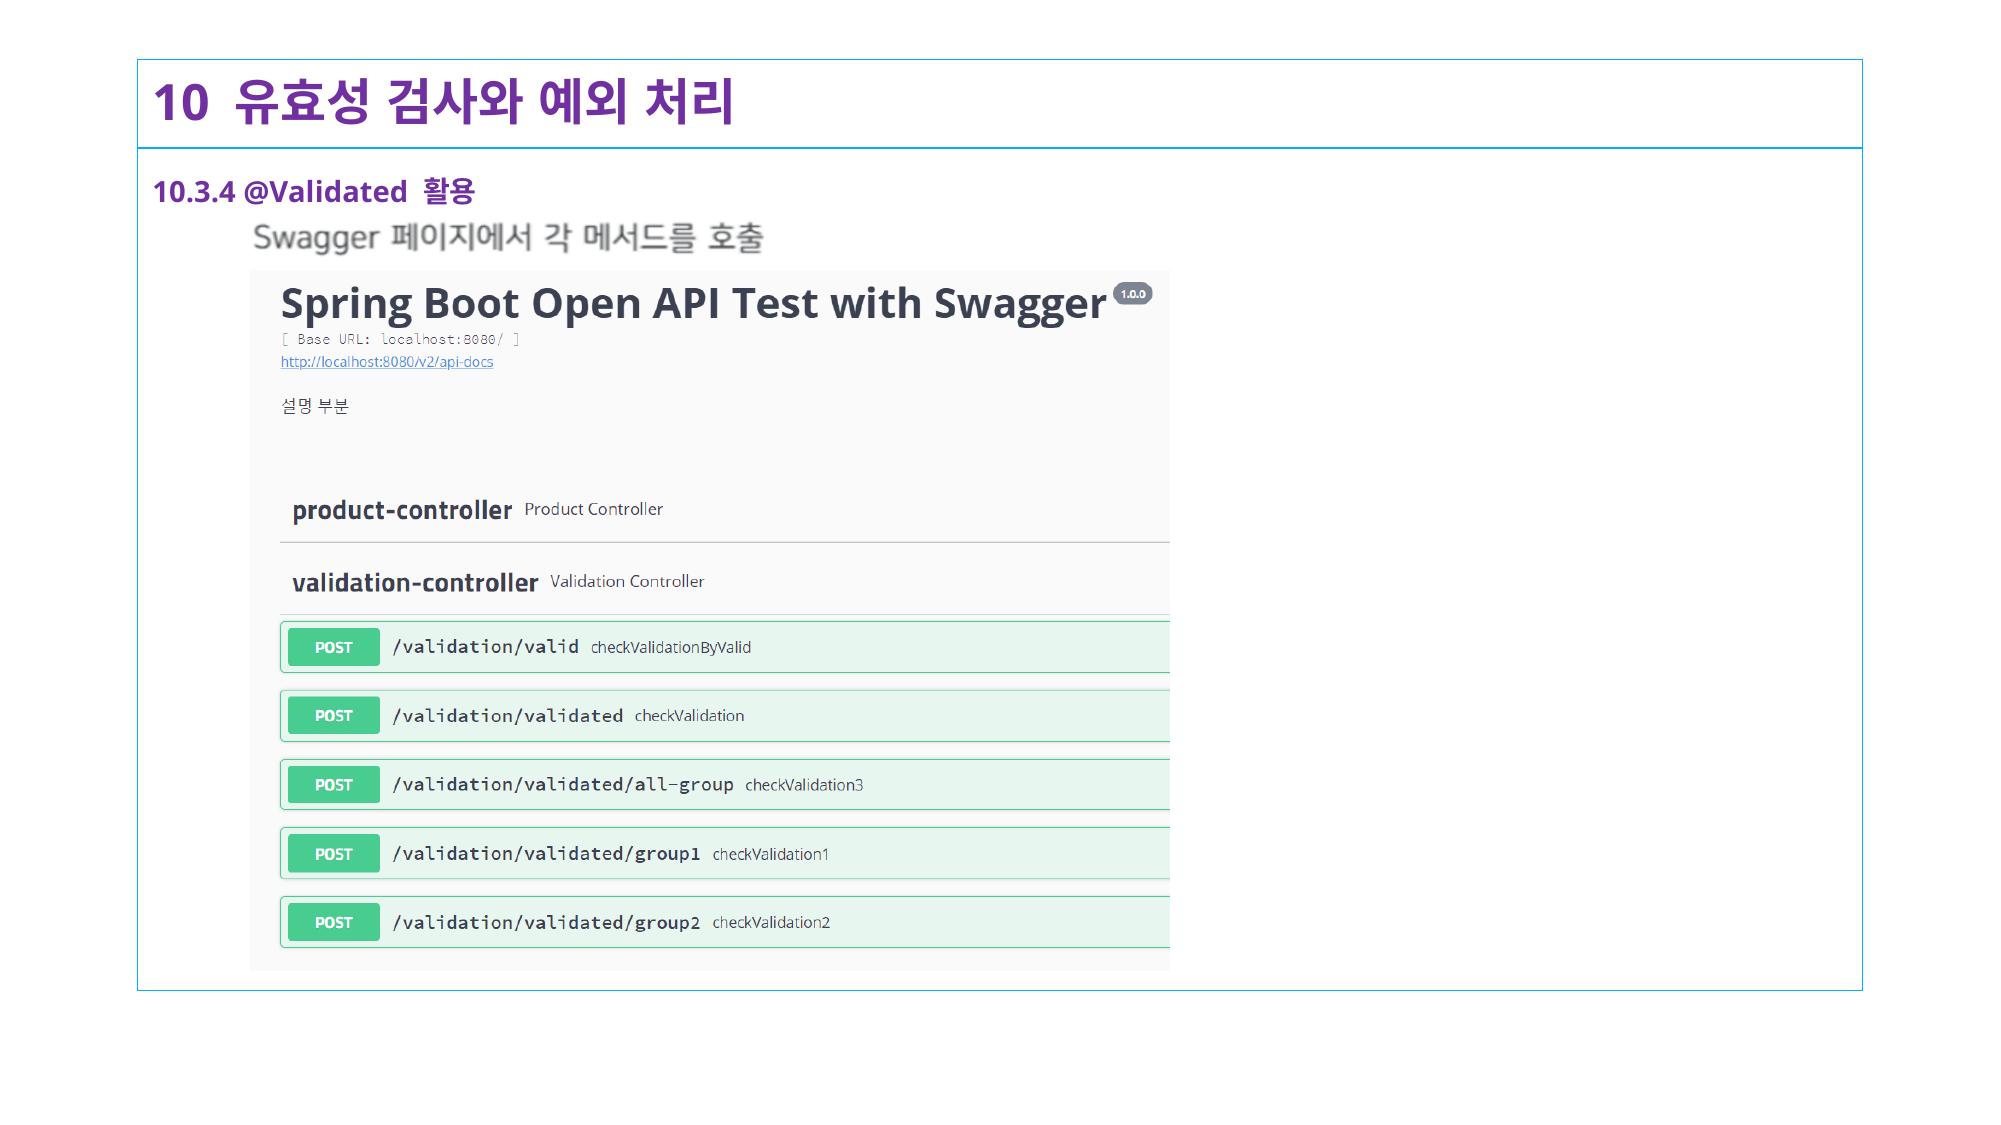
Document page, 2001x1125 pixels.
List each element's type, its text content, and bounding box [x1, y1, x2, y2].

list 10.3.4 @Validated 활용 [137, 148, 1863, 991]
picture [249, 209, 1170, 972]
title 10 유효성 검사와 예외 처리 [137, 59, 1863, 148]
